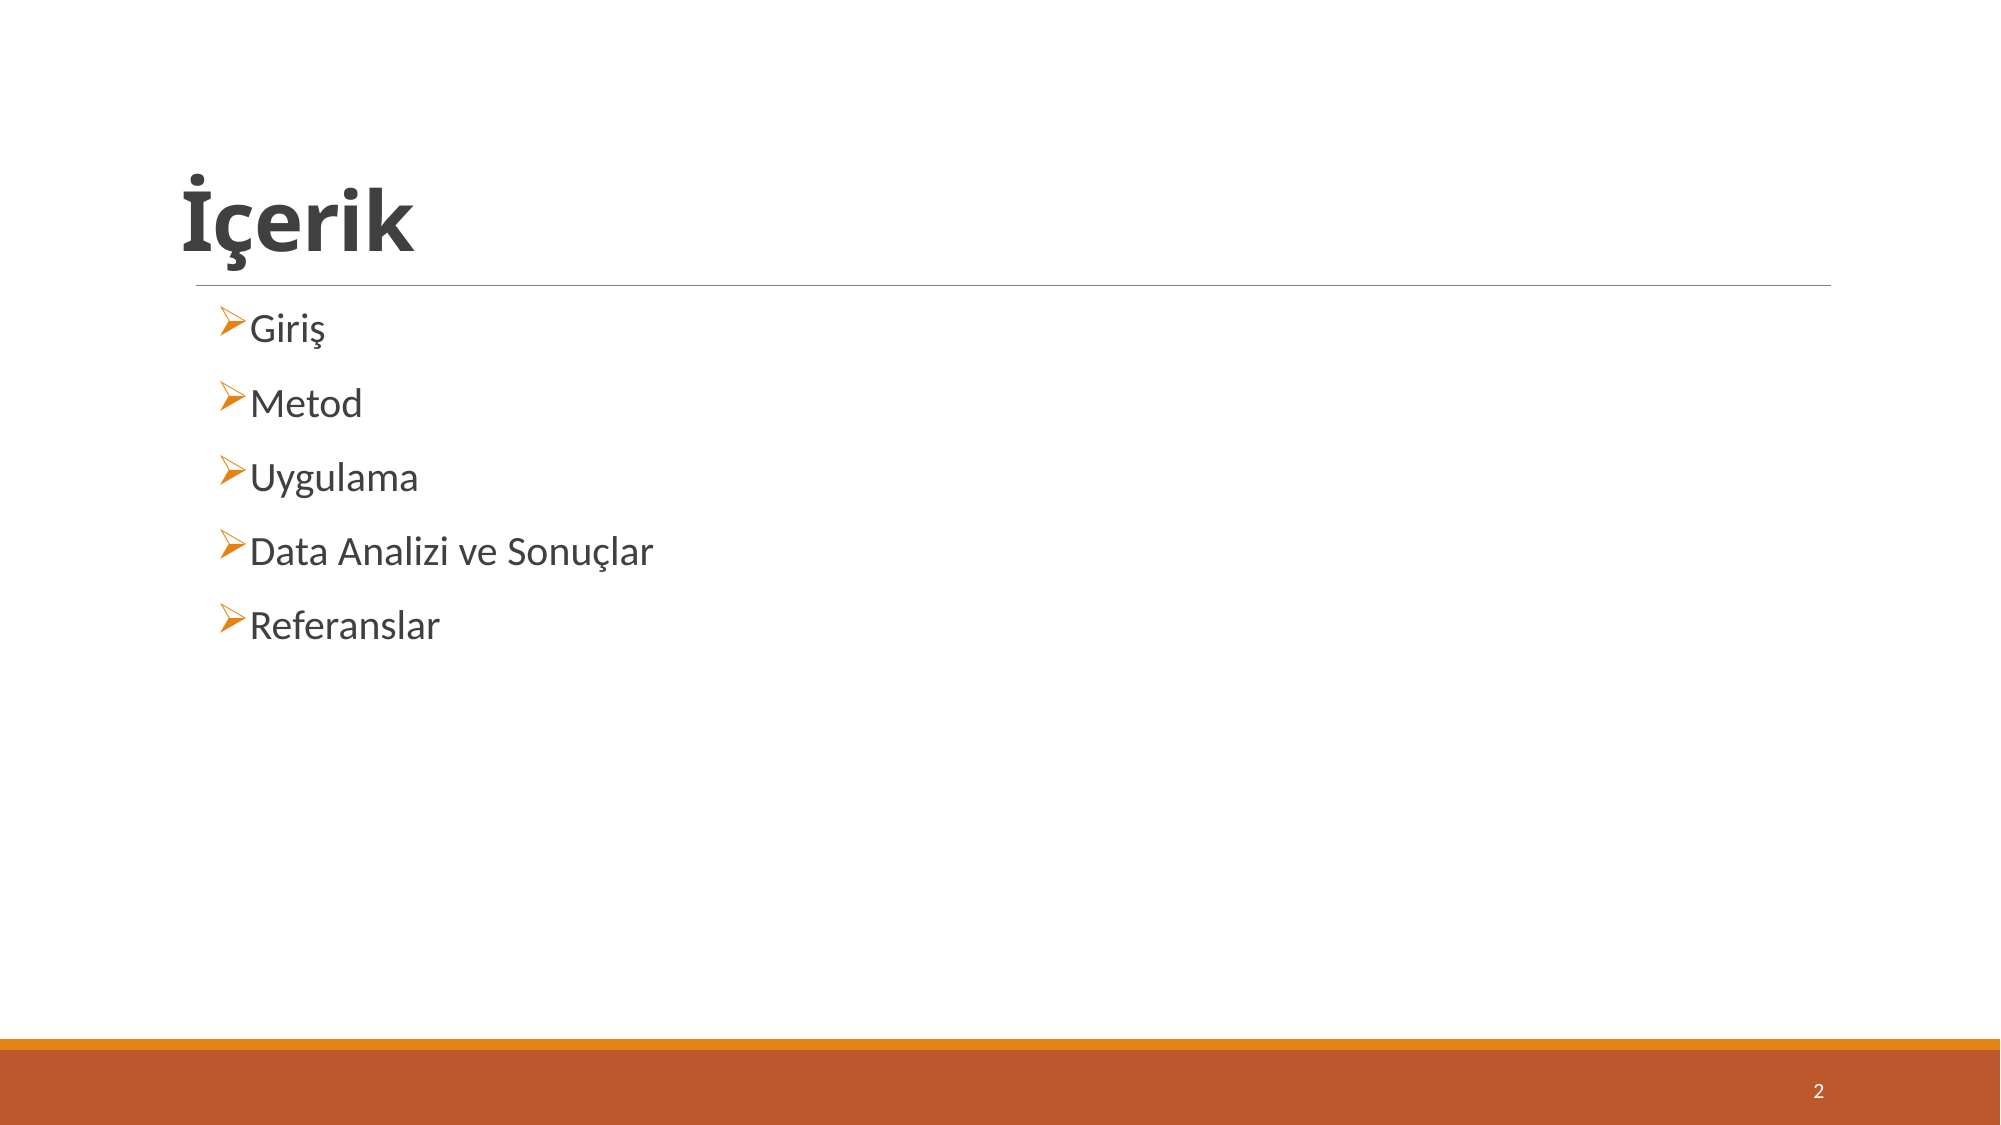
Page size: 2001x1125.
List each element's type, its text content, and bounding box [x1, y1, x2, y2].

slide_number 2 [1624, 1059, 1840, 1120]
list Giriş Metod Uygulama Data Analizi ve Sonuçlar Referanslar [216, 299, 1863, 1014]
title İçerik [166, 43, 1840, 277]
